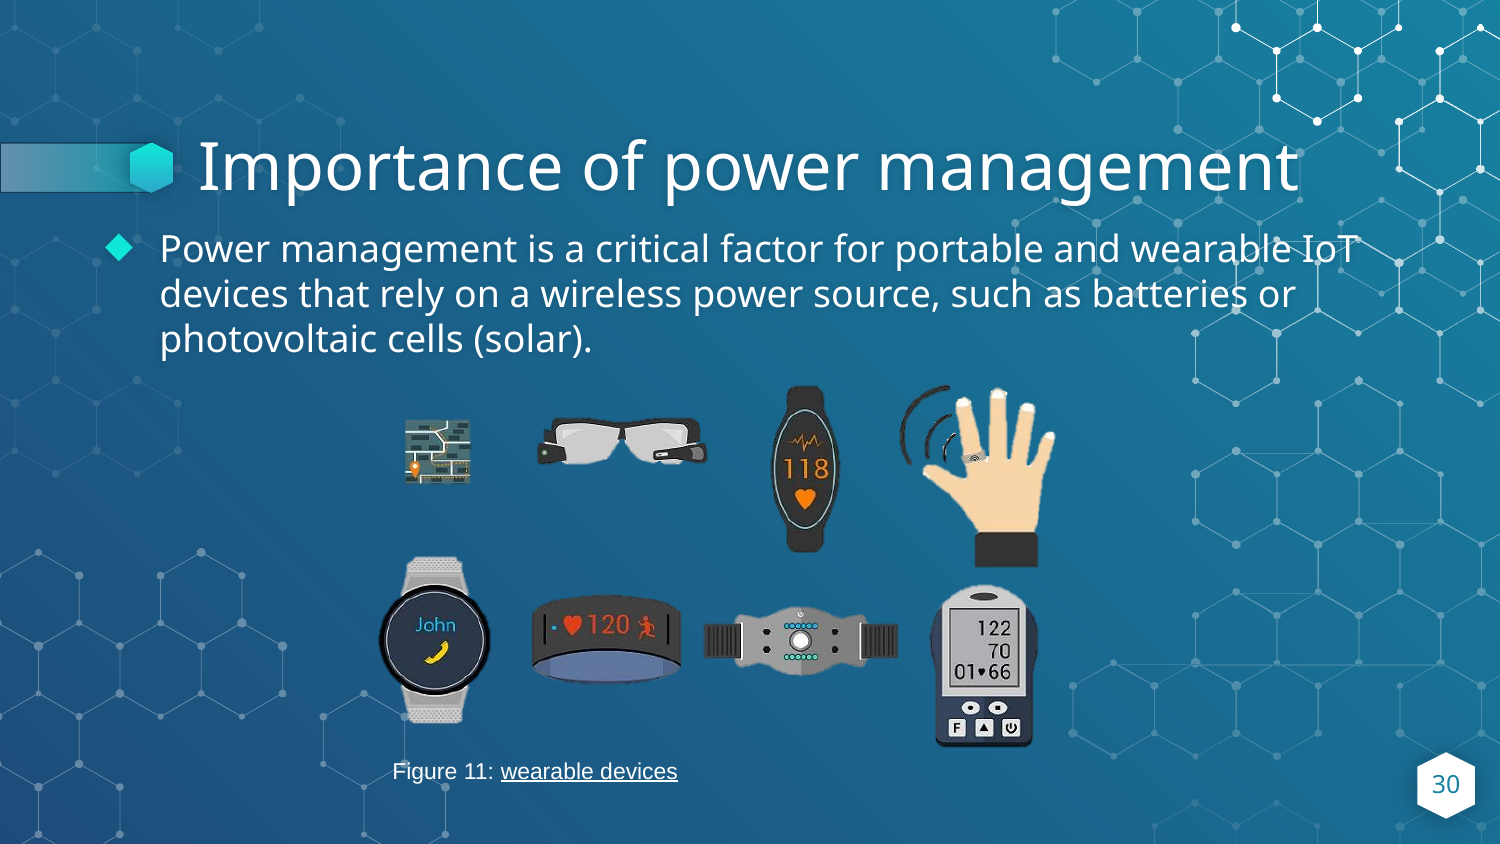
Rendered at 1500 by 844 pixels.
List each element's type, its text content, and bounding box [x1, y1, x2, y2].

picture [375, 368, 1068, 753]
title Importance of power management [198, 140, 1302, 198]
slide_number 30 [1417, 752, 1475, 819]
list Power management is a critical factor for portable and wearable IoT devices that rely on a wireless power source, such as batteries or photovoltaic cells (solar). [84, 224, 1450, 723]
text_box Figure 11: wearable devices [377, 760, 694, 792]
